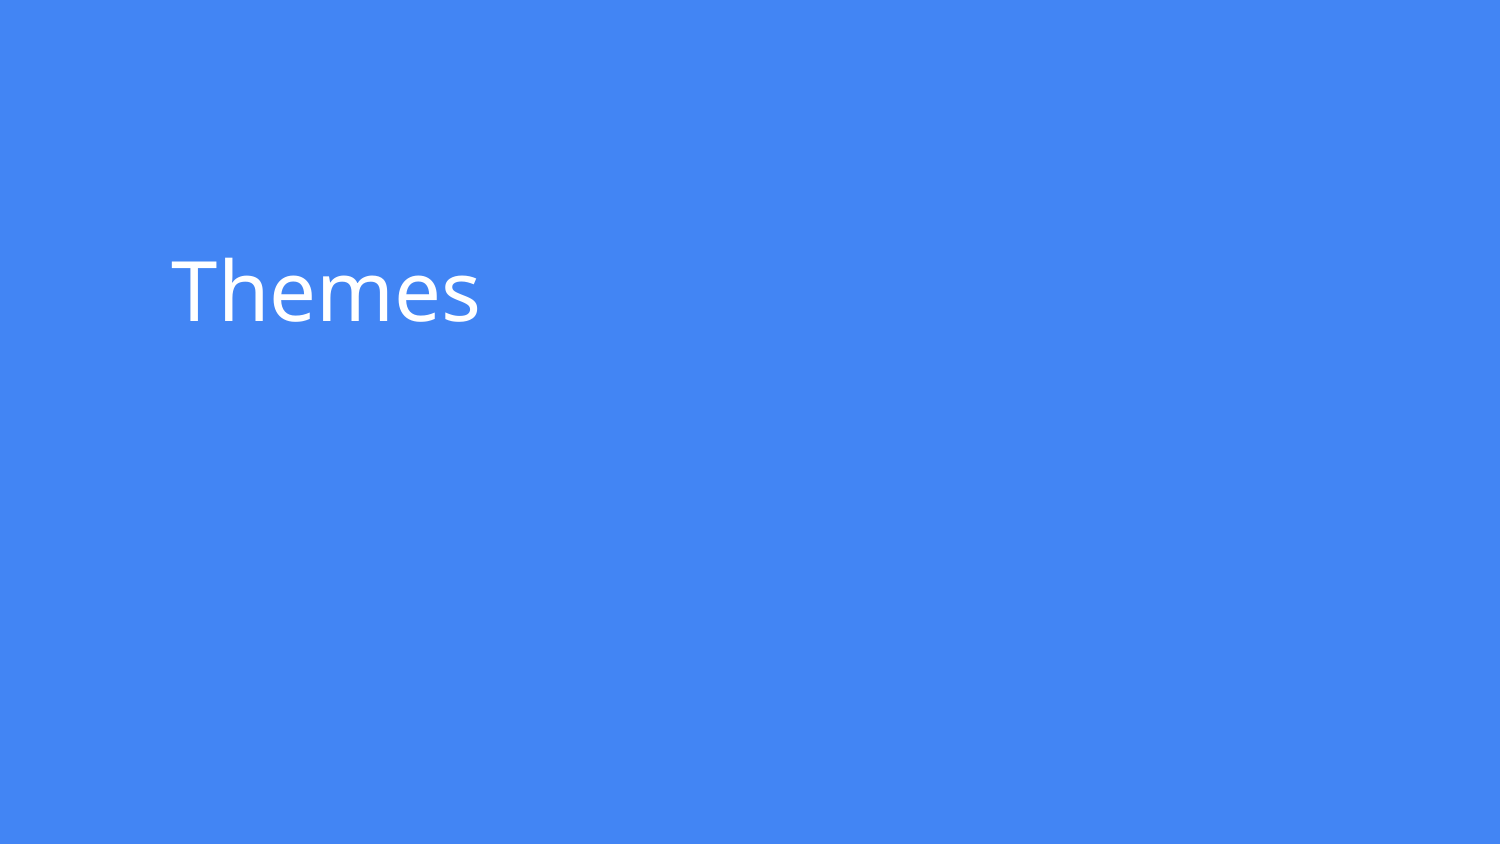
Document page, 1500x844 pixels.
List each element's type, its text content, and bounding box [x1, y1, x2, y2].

title Themes [156, 223, 1262, 681]
